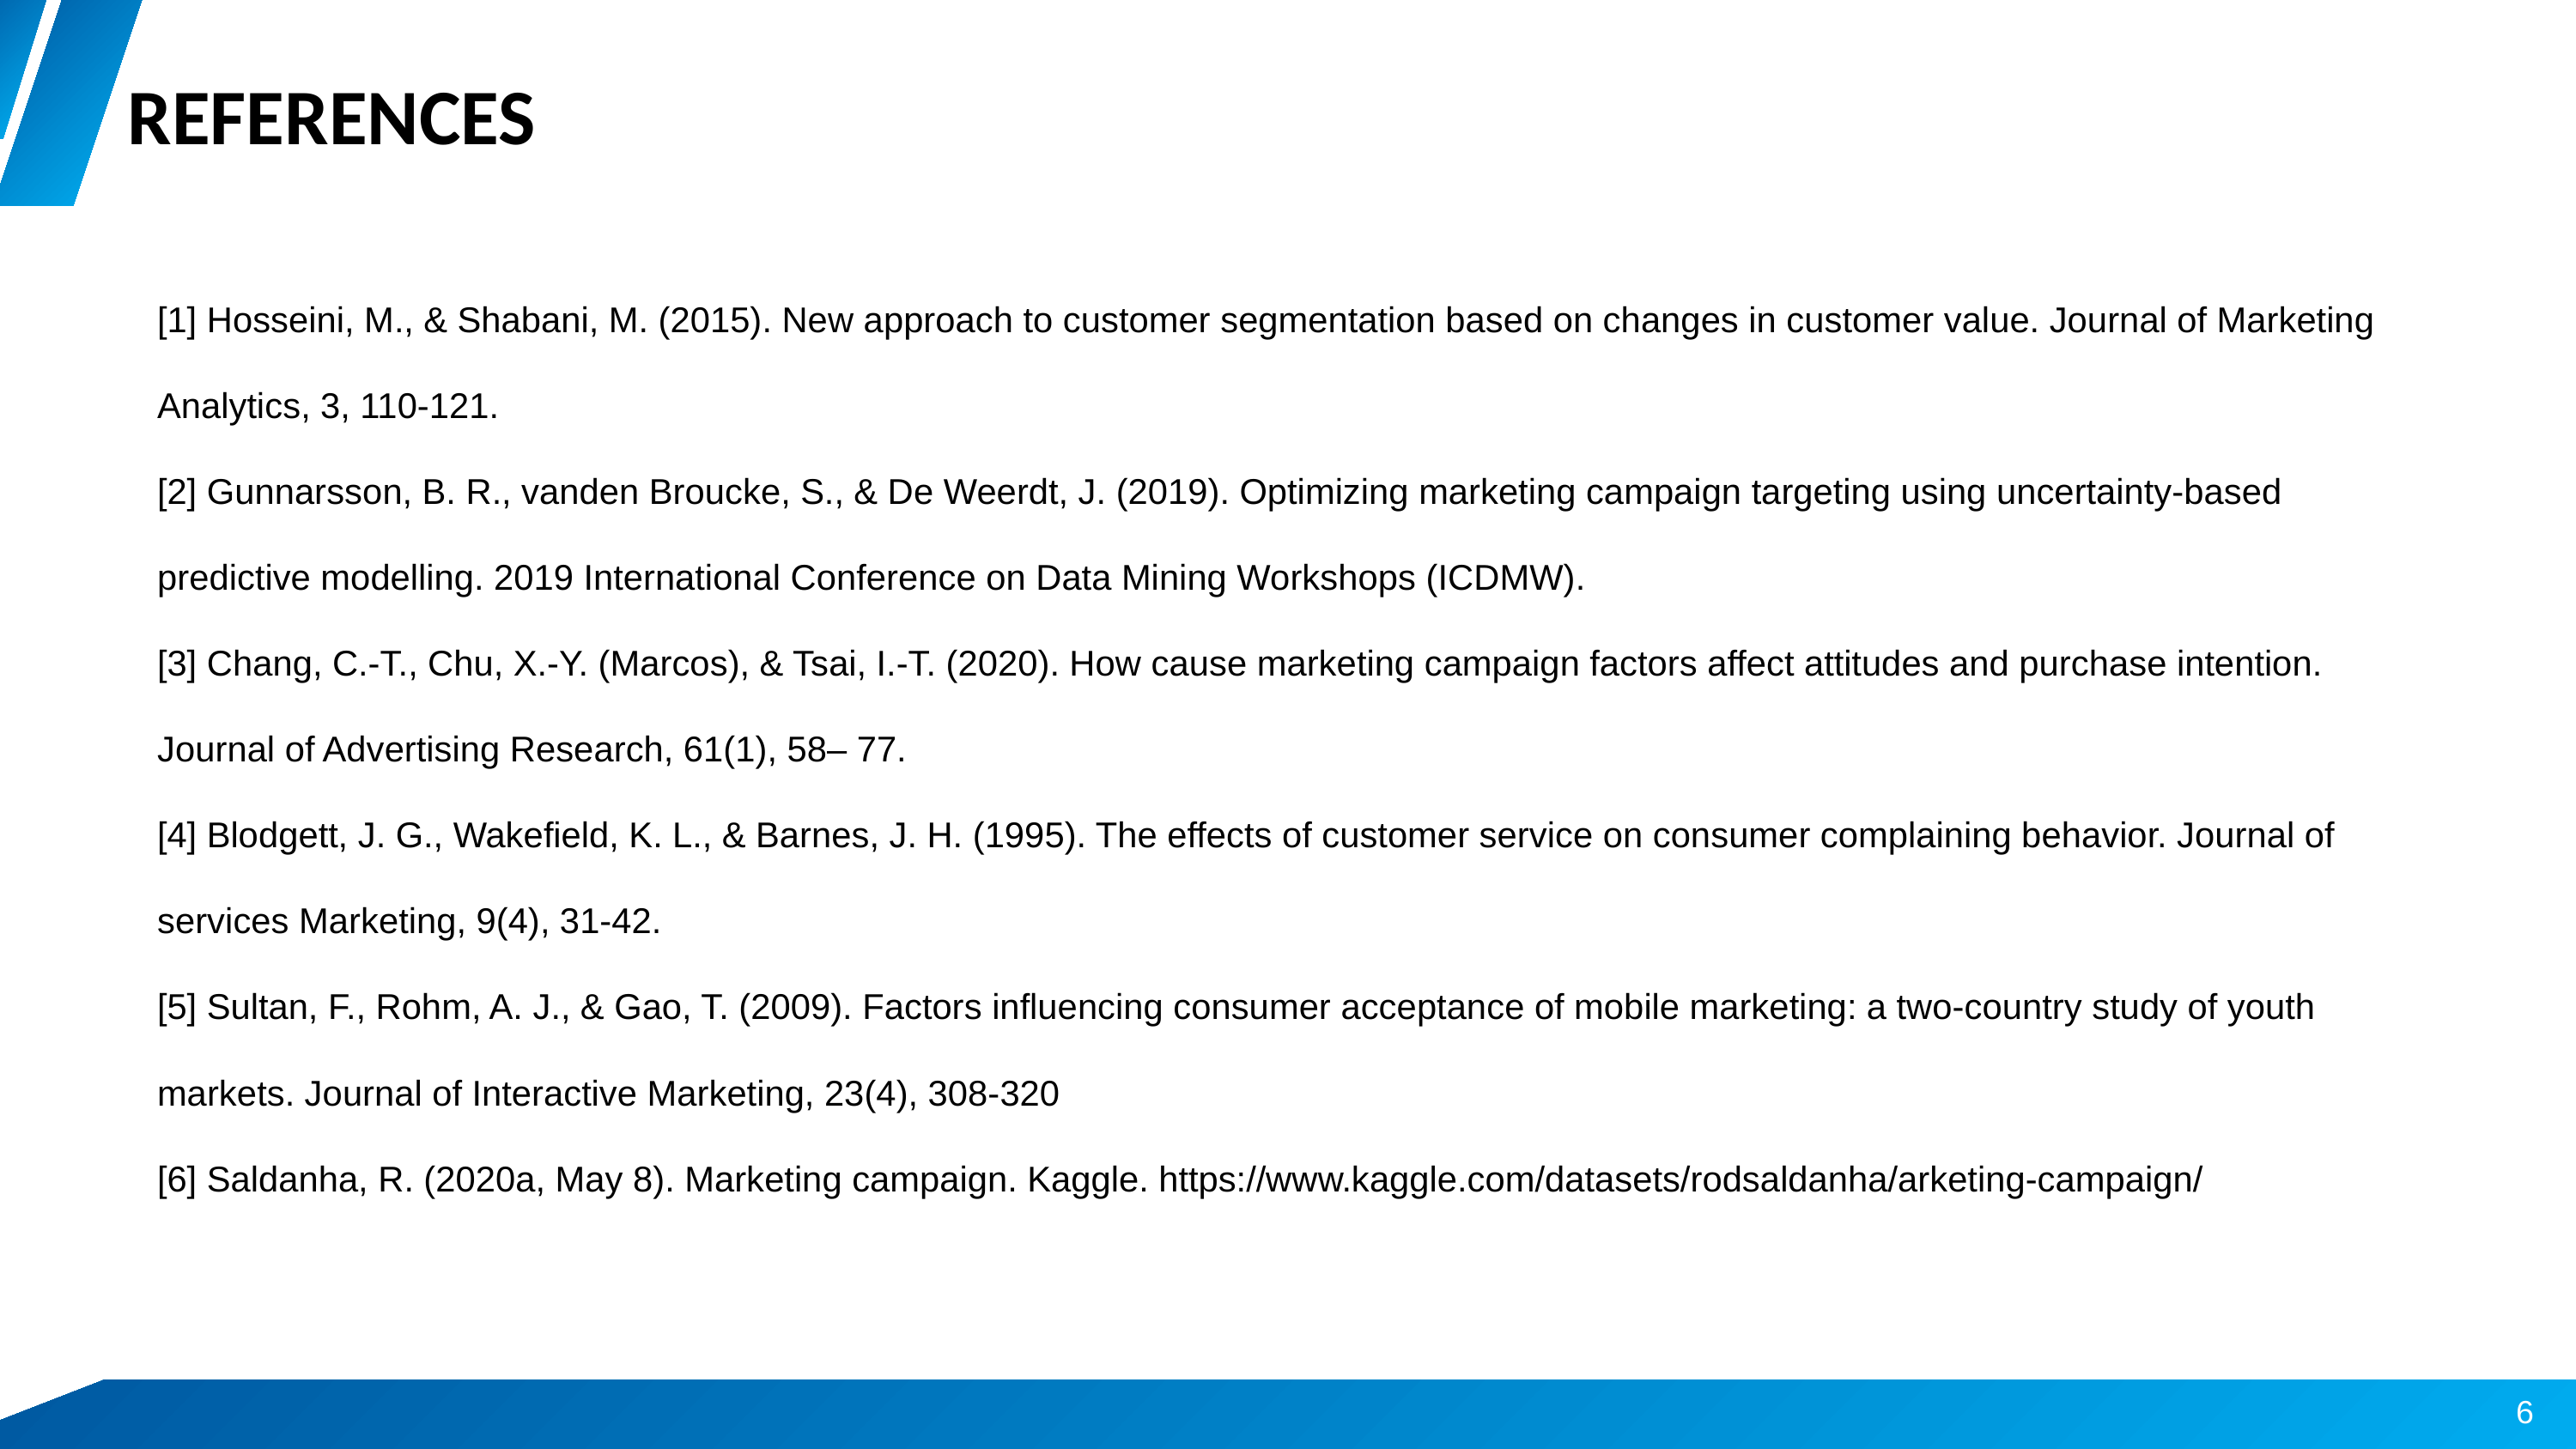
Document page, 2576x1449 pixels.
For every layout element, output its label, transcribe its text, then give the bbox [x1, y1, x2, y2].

text_box REFERENCES [147, 65, 2415, 161]
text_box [0, 0, 144, 206]
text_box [0, 1368, 2576, 1449]
text_box [1] Hosseini, M., & Shabani, M. (2015). New approach to customer segmentation based on changes in customer value. Journal of Marketing Analytics, 3, 110-121. [2] Gunnarsson, B. R., vanden Broucke, S., & De Weerdt, J. (2019). Optimizing marketing campaign targeting using uncertainty-based predictive modelling. 2019 International Conference on Data Mining Workshops (ICDMW). [3] Chang, C.-T., Chu, X.-Y. (Marcos), & Tsai, I.-T. (2020). How cause marketing campaign factors affect attitudes and purchase intention. Journal of Advertising Research, 61(1), 58– 77. [4] Blodgett, J. G., Wakefield, K. L., & Barnes, J. H. (1995). The effects of customer service on consumer complaining behavior. Journal of services Marketing, 9(4), 31-42. [5] Sultan, F., Rohm, A. J., & Gao, T. (2009). Factors influencing consumer acceptance of mobile marketing: a two-country study of youth markets. Journal of Interactive Marketing, 23(4), 308-320 [6] Saldanha, R. (2020a, May 8). Marketing campaign. Kaggle. https://www.kaggle.com/datasets/rodsaldanha/arketing-campaign/ [144, 247, 2398, 1205]
